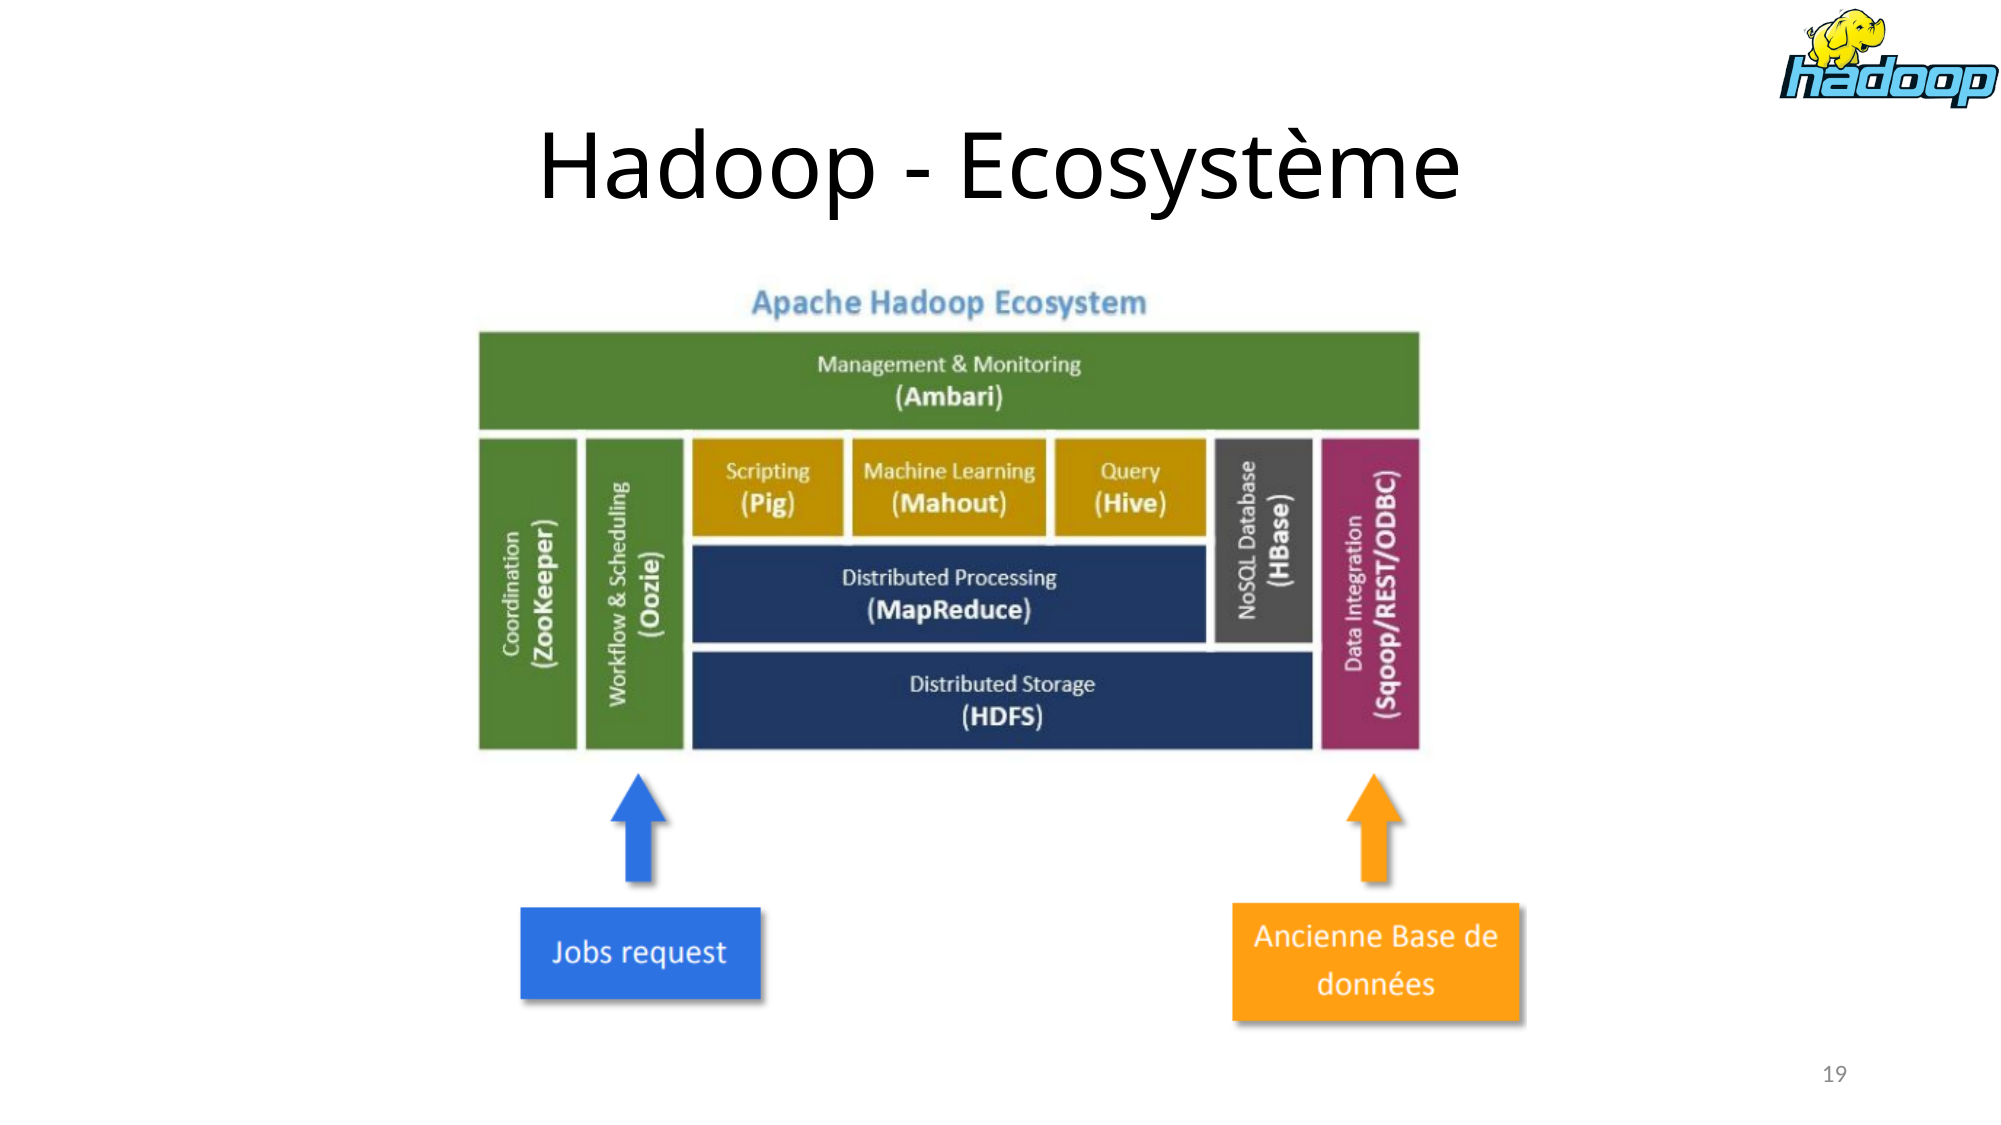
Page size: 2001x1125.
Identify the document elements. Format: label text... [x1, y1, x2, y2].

picture [1777, 0, 2000, 118]
slide_number 19 [1412, 1042, 1863, 1103]
title Hadoop - Ecosystème [137, 59, 1863, 278]
picture [472, 274, 1527, 1043]
